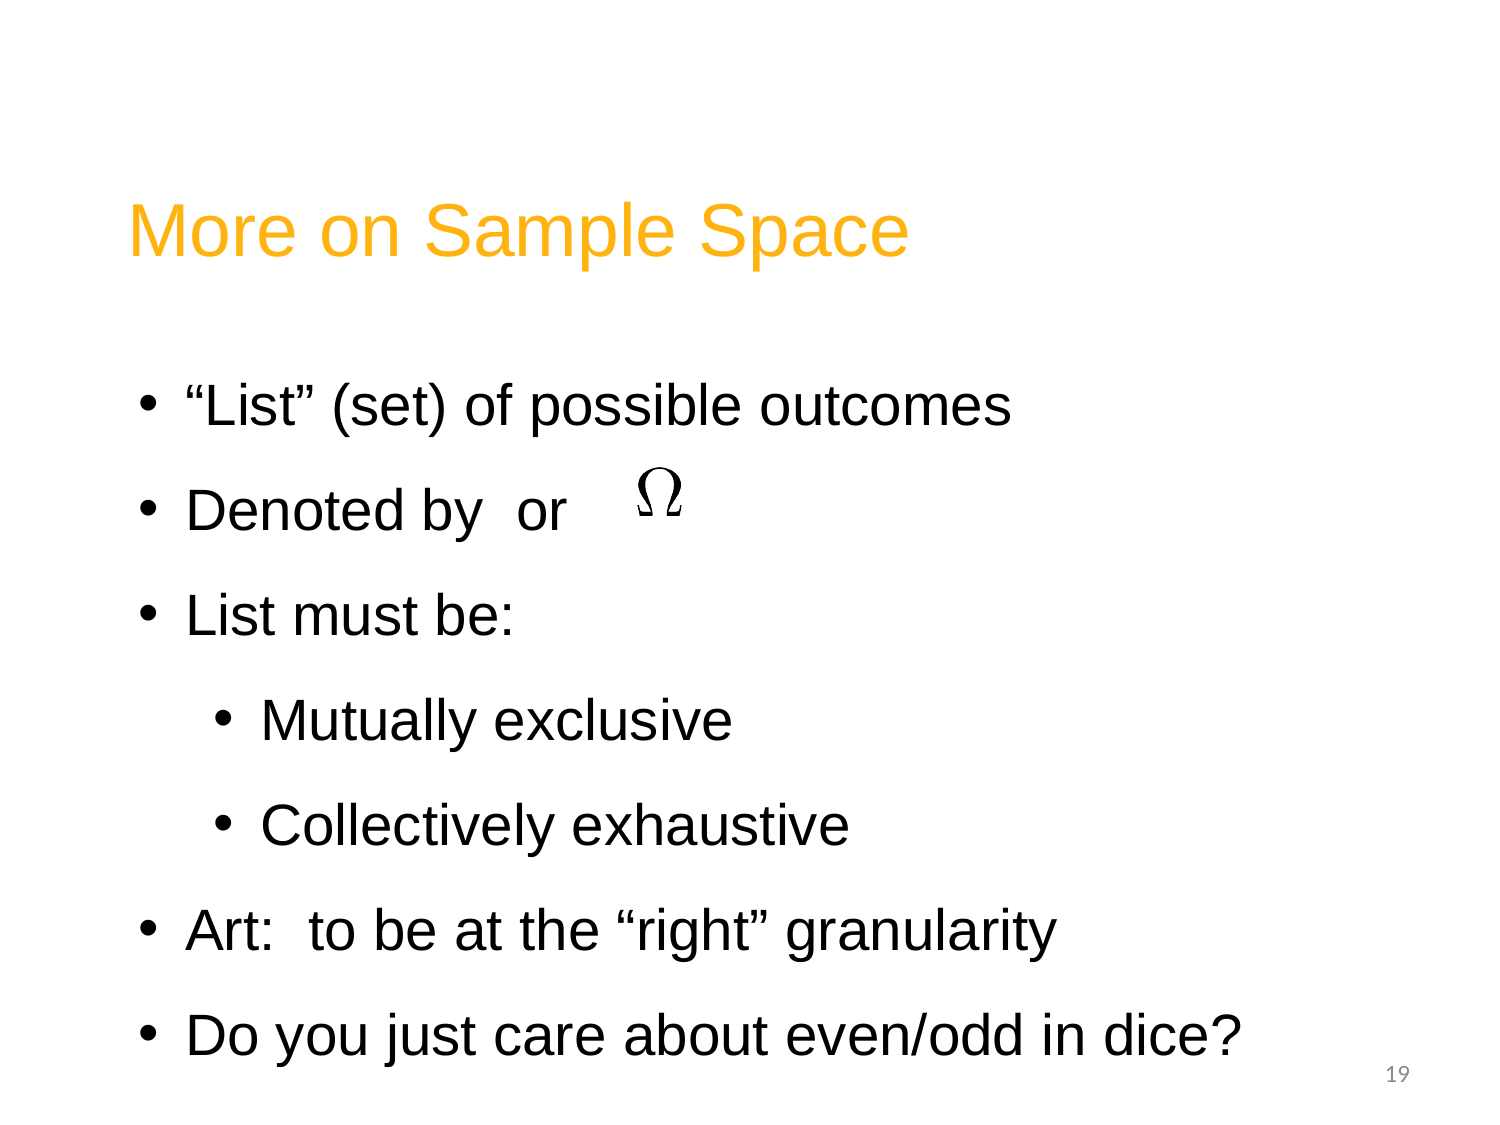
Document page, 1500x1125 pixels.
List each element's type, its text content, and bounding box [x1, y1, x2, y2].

picture [637, 466, 682, 516]
title More on Sample Space [112, 75, 1388, 379]
slide_number 19 [1074, 1042, 1425, 1103]
